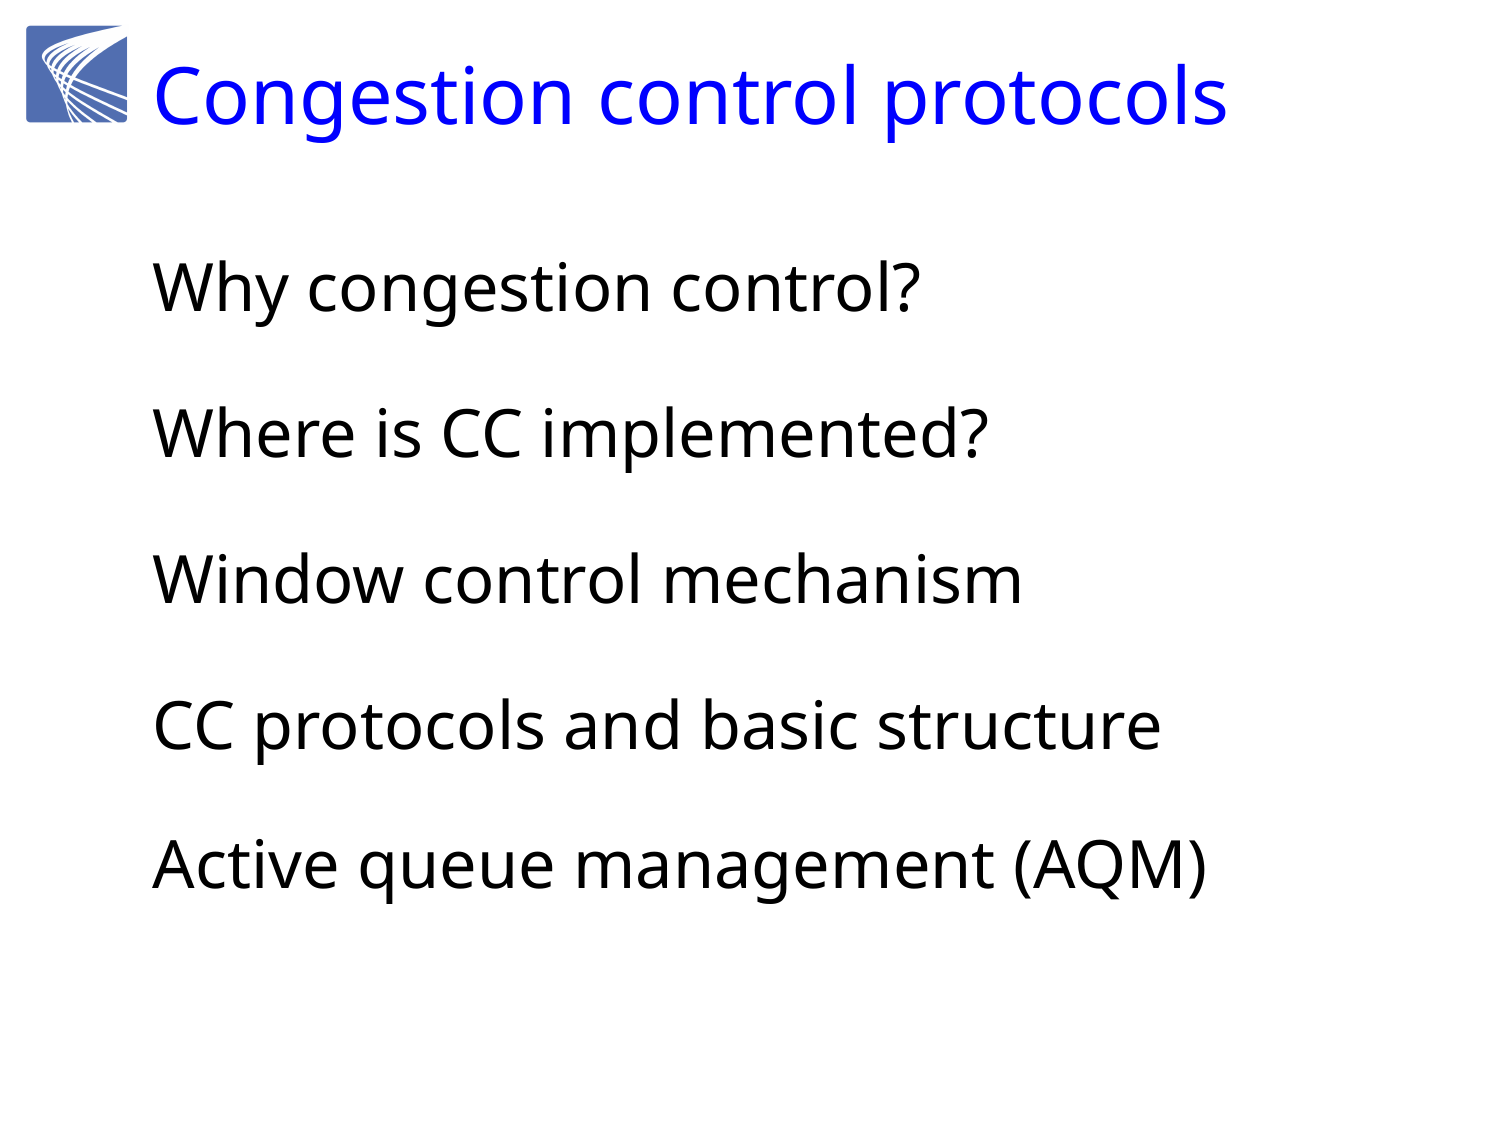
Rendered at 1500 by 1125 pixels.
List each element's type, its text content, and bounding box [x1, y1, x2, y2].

title Congestion control protocols [137, 37, 1463, 175]
picture [24, 24, 129, 124]
list Why congestion control? Where is CC implemented? Window control mechanism CC protocols and basic structure Active queue management (AQM) [137, 237, 1463, 1125]
